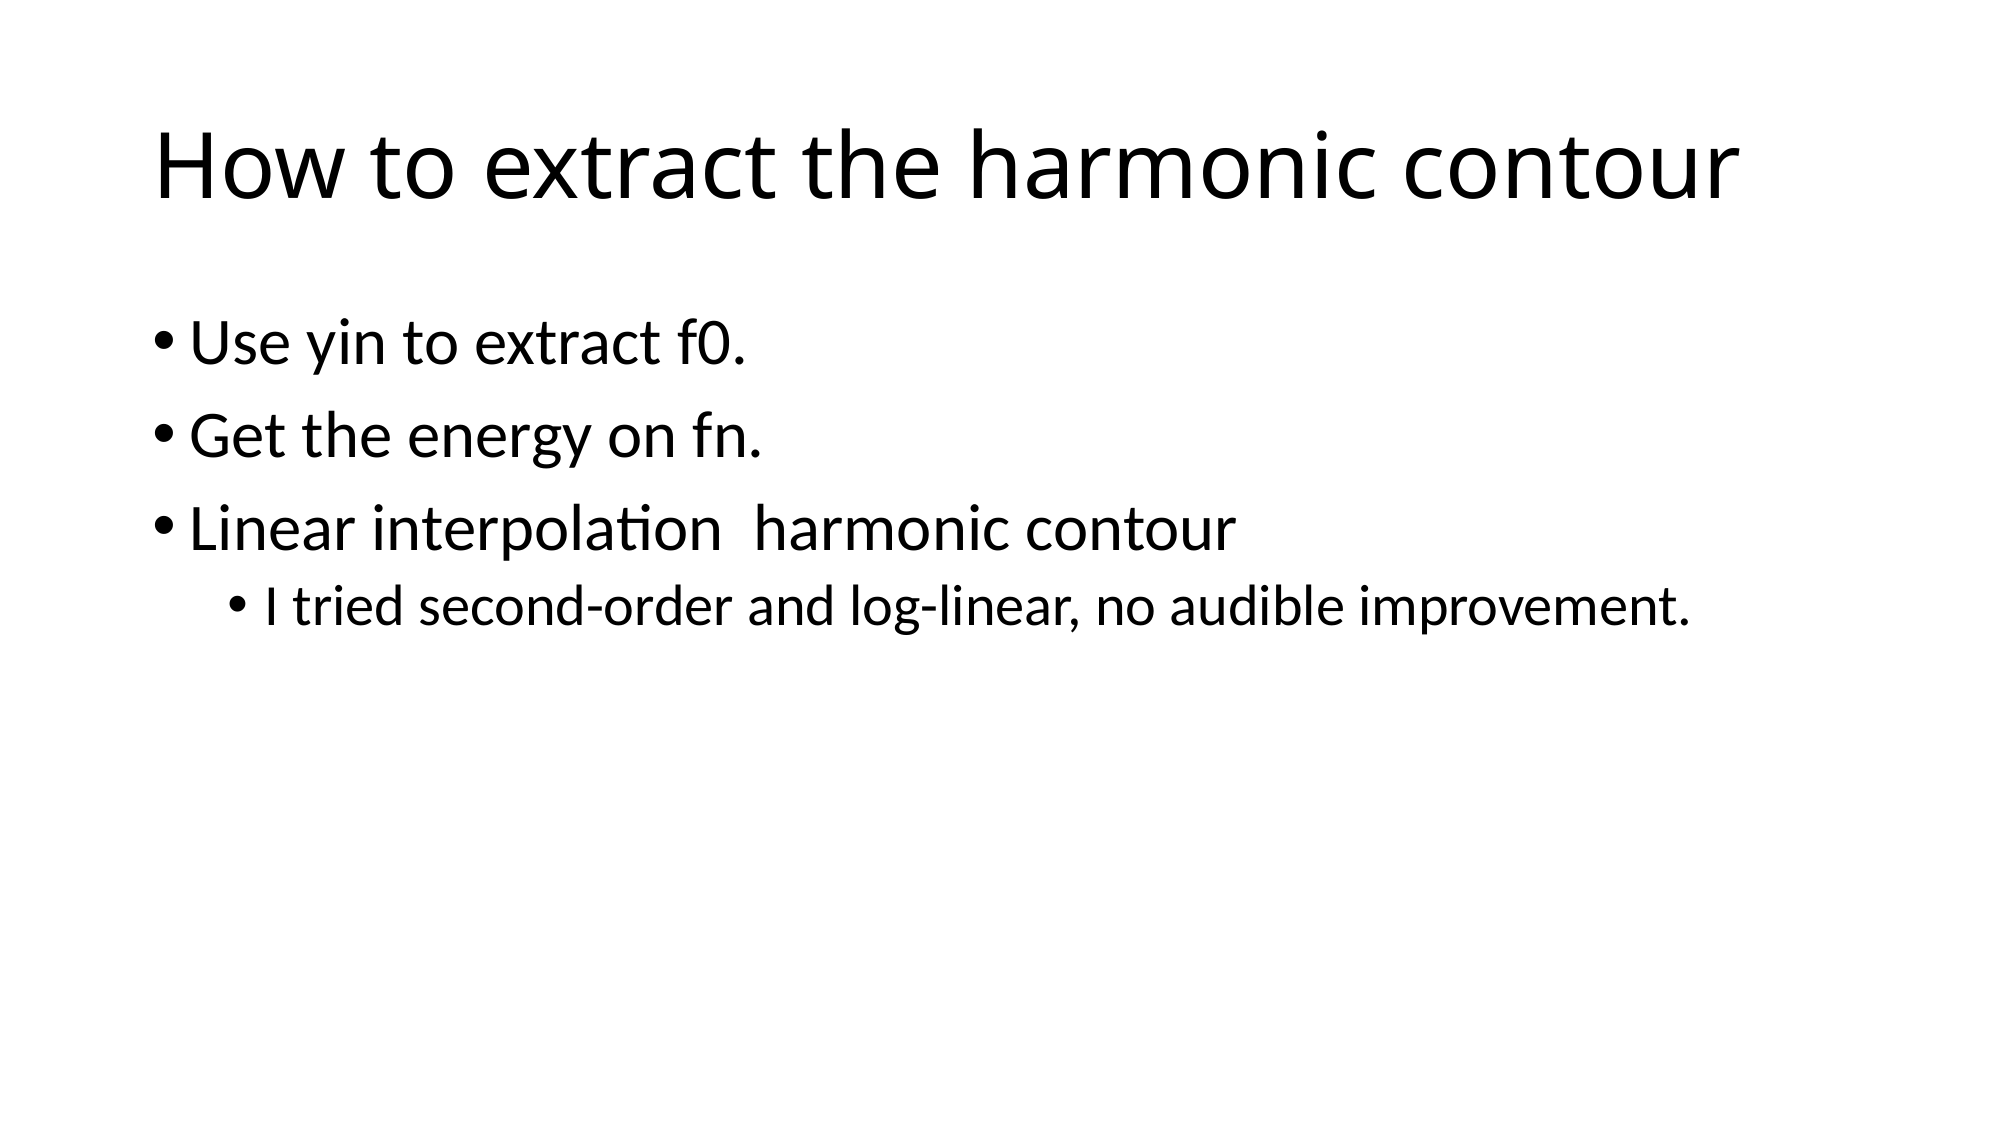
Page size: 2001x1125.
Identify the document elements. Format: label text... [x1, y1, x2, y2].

title How to extract the harmonic contour [137, 59, 1863, 278]
